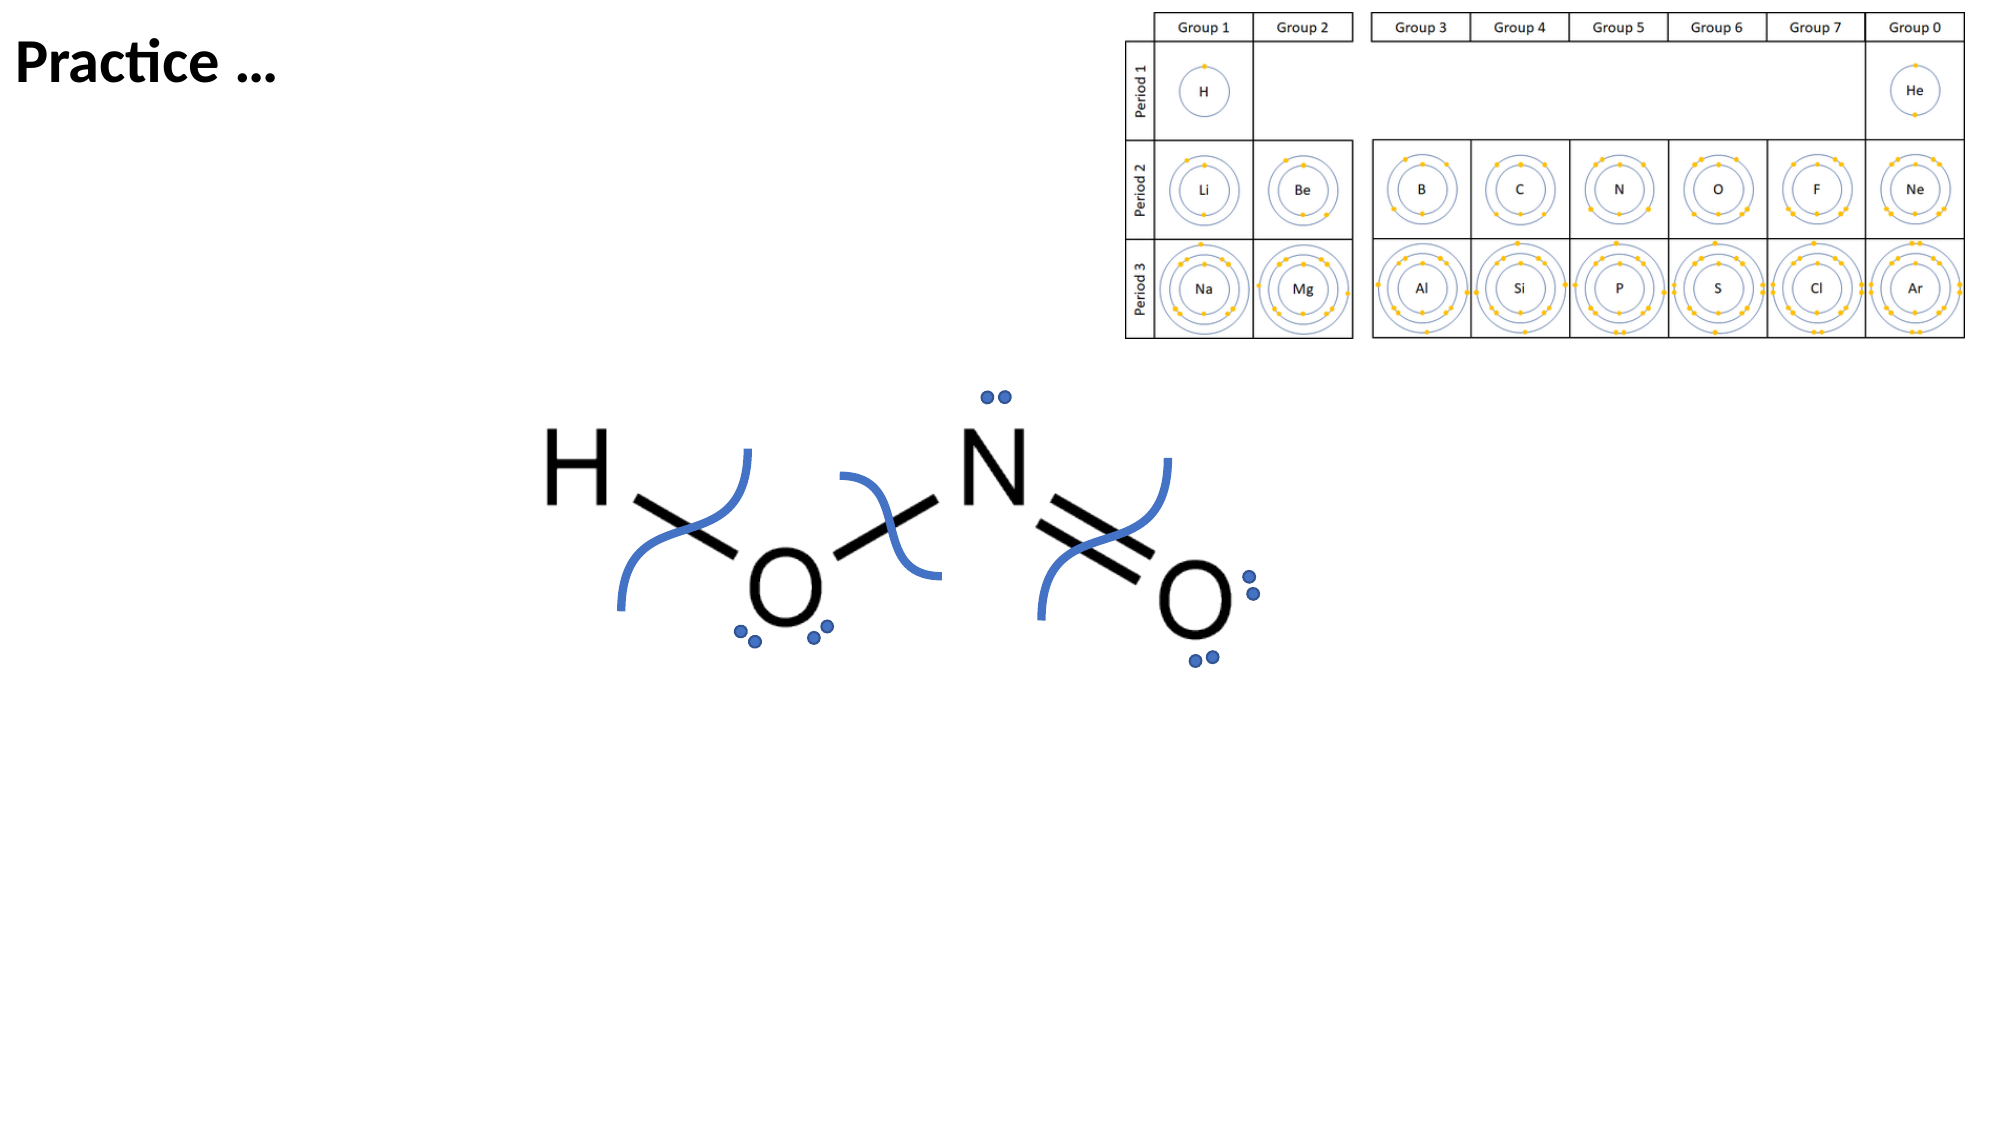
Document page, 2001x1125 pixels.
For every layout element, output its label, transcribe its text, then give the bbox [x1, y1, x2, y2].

title Practice … [0, 0, 1720, 125]
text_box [839, 475, 942, 577]
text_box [527, 385, 1263, 671]
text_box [1023, 475, 1186, 603]
picture [1125, 12, 1965, 339]
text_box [603, 466, 766, 594]
